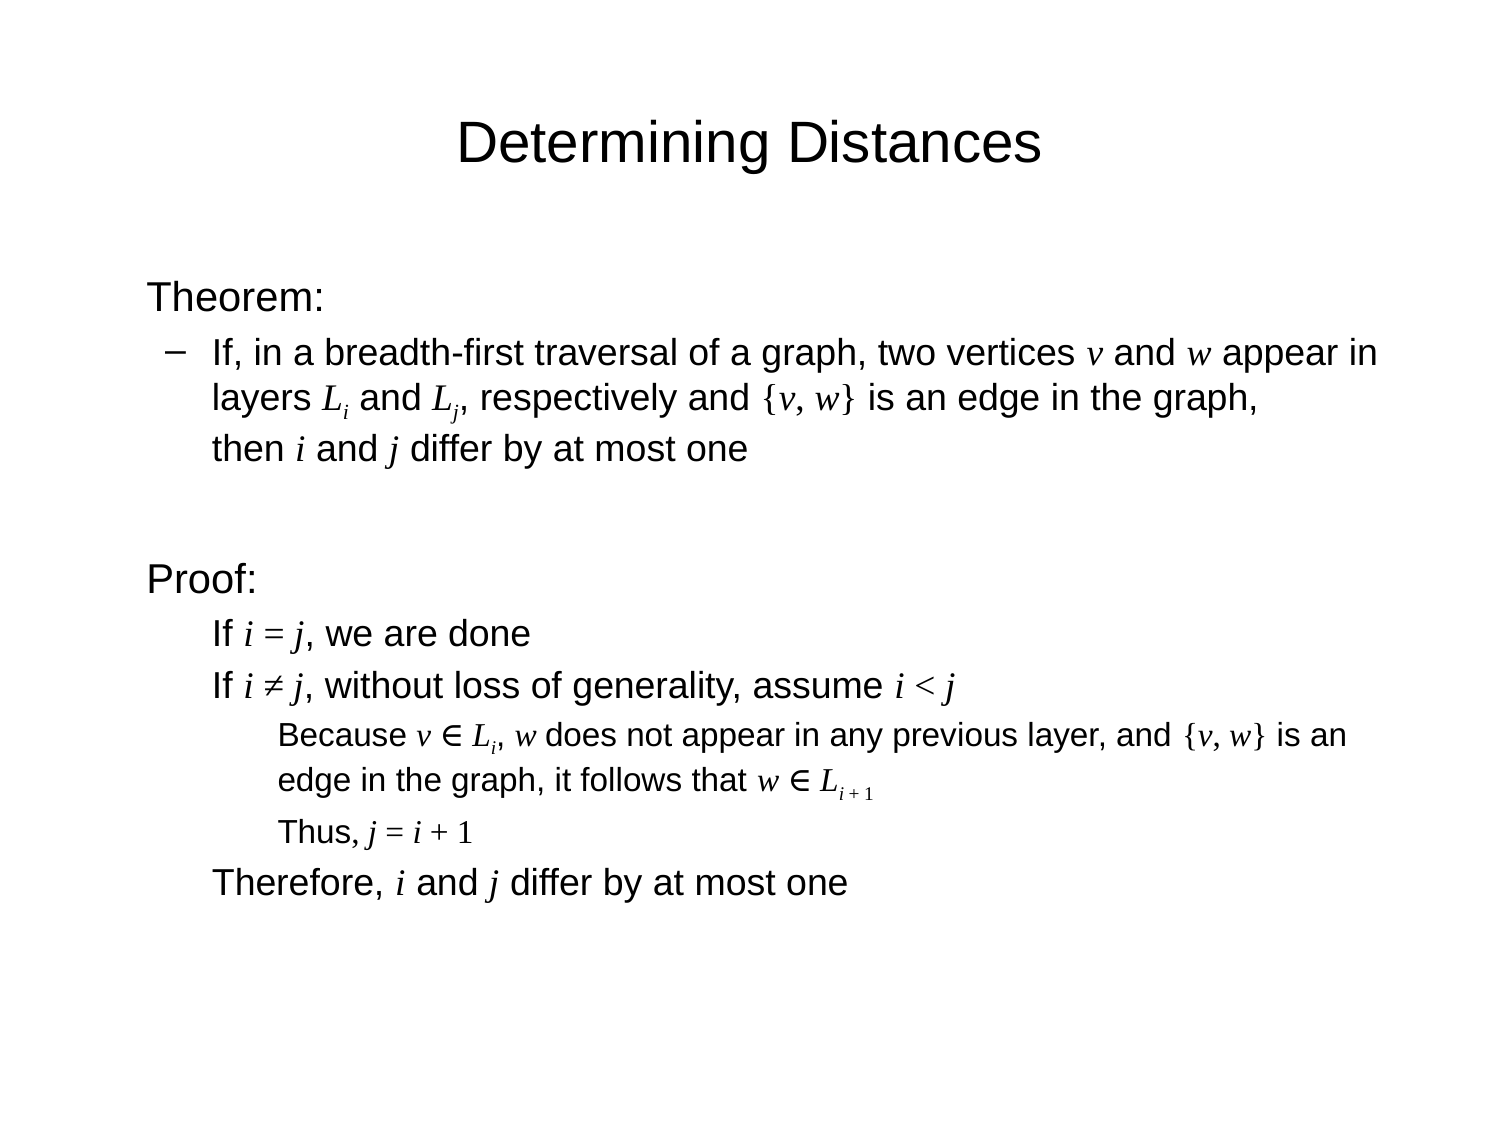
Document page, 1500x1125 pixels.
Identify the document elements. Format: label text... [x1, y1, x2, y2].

list Theorem: If, in a breadth-first traversal of a graph, two vertices v and w appear in layers Li and Lj, respectively and {v, w} is an edge in the graph, then i and j differ by at most one Proof: If i = j, we are done If i ≠ j, without loss of generality, assume i < j Because v ∈ Li, w does not appear in any previous layer, and {v, w} is an edge in the graph, it follows that w ∈ Li + 1 Thus, j = i + 1 Therefore, i and j differ by at most one [74, 262, 1426, 1006]
title Determining Distances [74, 44, 1426, 233]
